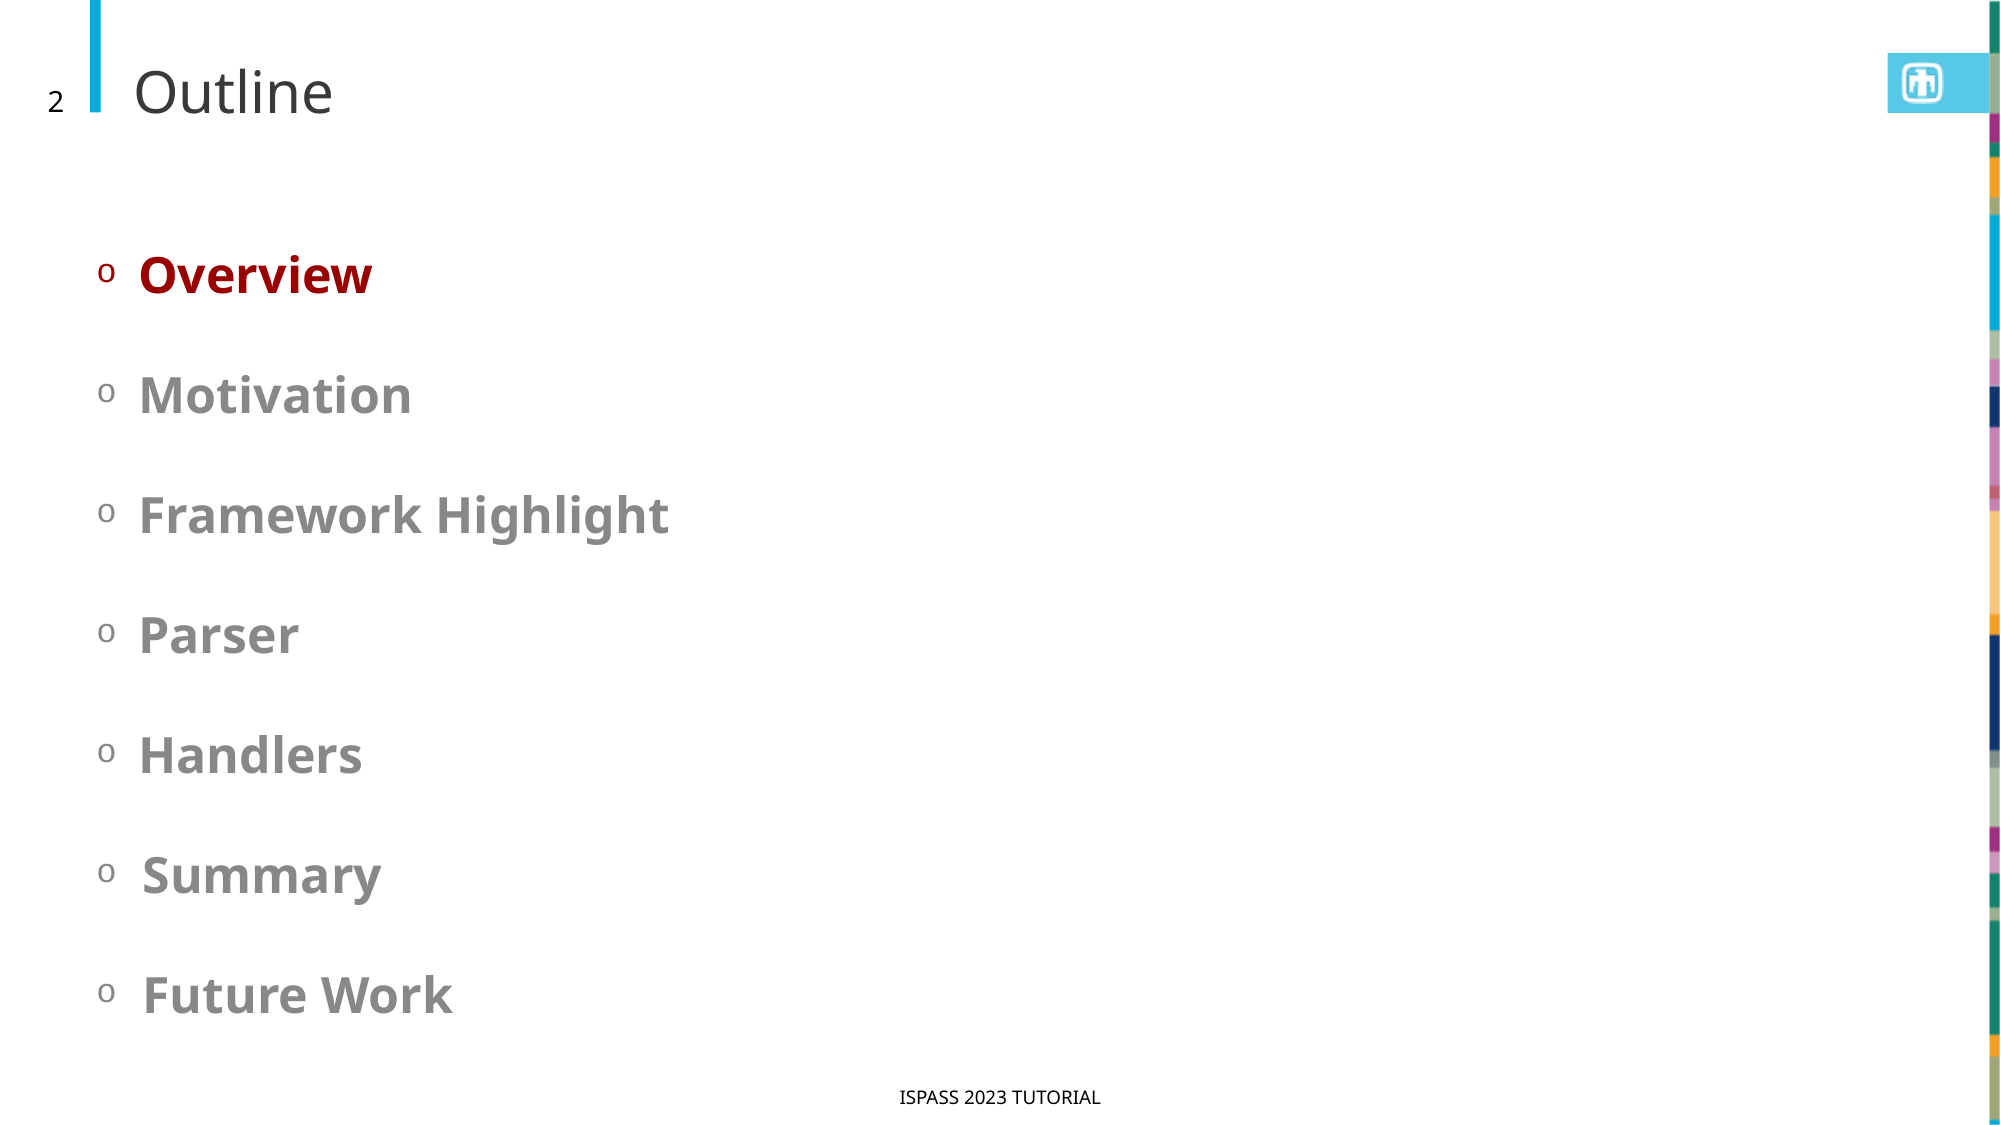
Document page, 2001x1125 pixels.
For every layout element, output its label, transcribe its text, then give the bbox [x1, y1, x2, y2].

picture [1990, 330, 1999, 1120]
title Outline [118, 39, 1769, 133]
list Overview Motivation Framework Highlight Parser Handlers Summary Future Work [96, 235, 1905, 1069]
picture [1990, 1, 1999, 215]
footer ISPASS 2023 TUTORIAL [604, 1067, 1396, 1125]
slide_number 2 [10, 73, 80, 133]
picture [1901, 62, 1944, 104]
